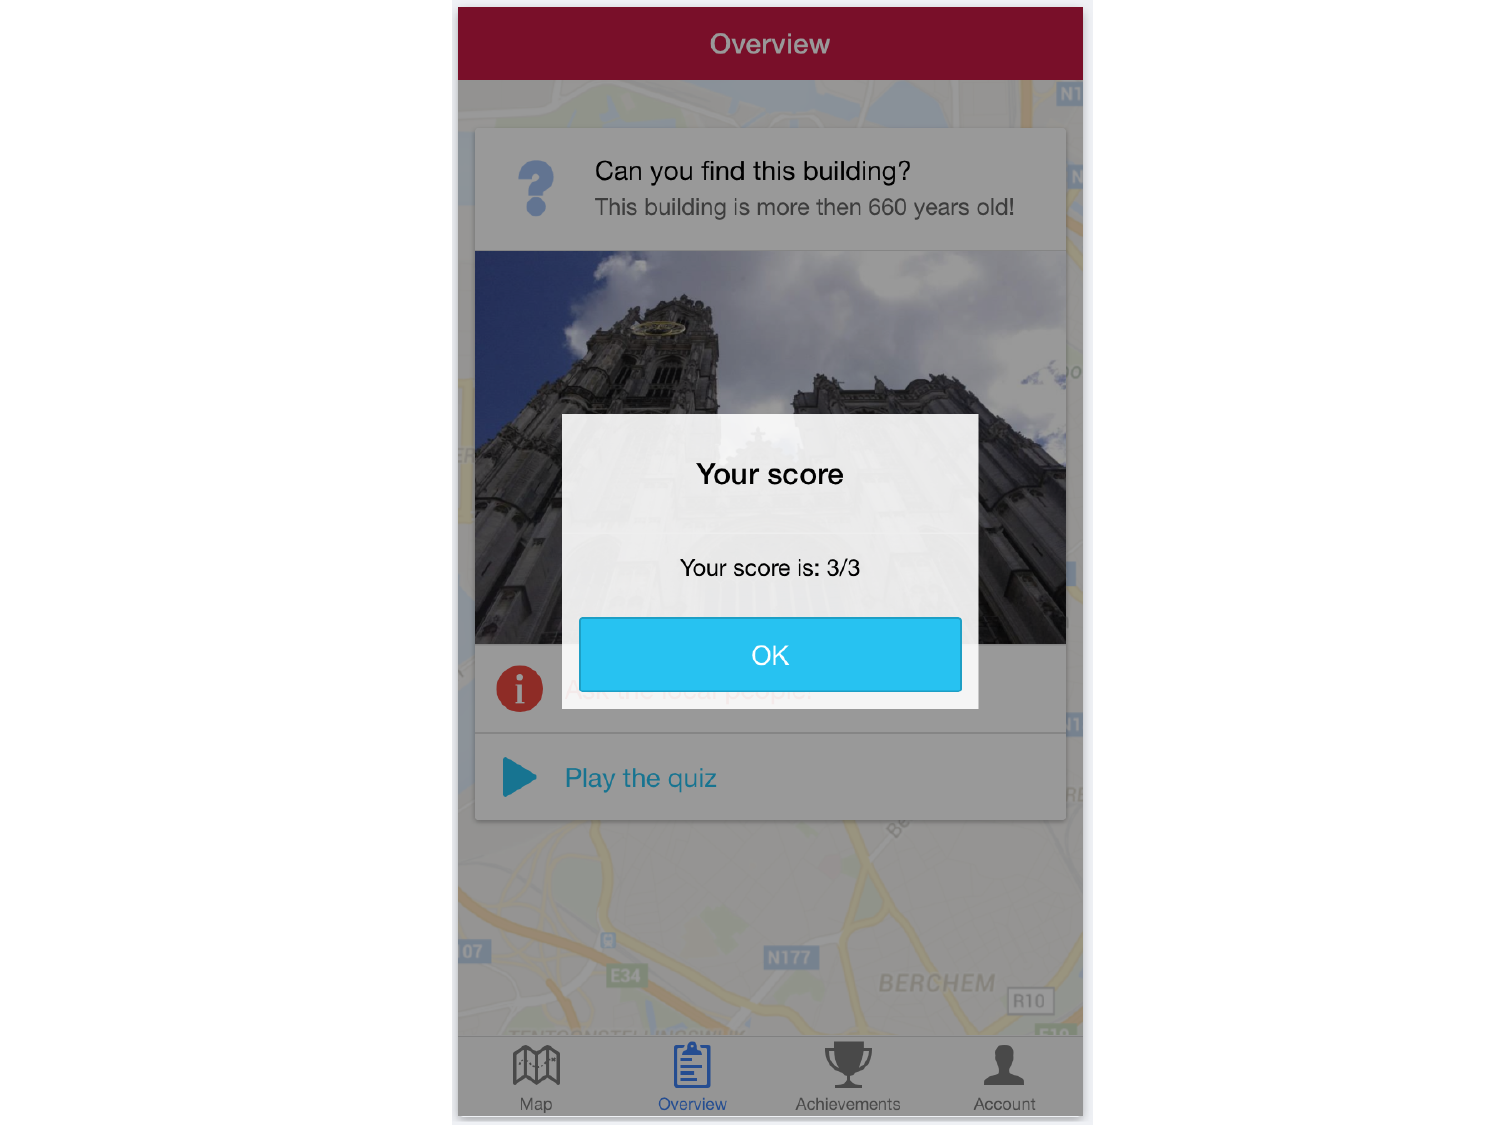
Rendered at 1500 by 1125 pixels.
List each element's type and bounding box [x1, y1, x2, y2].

picture [452, 0, 1093, 1125]
